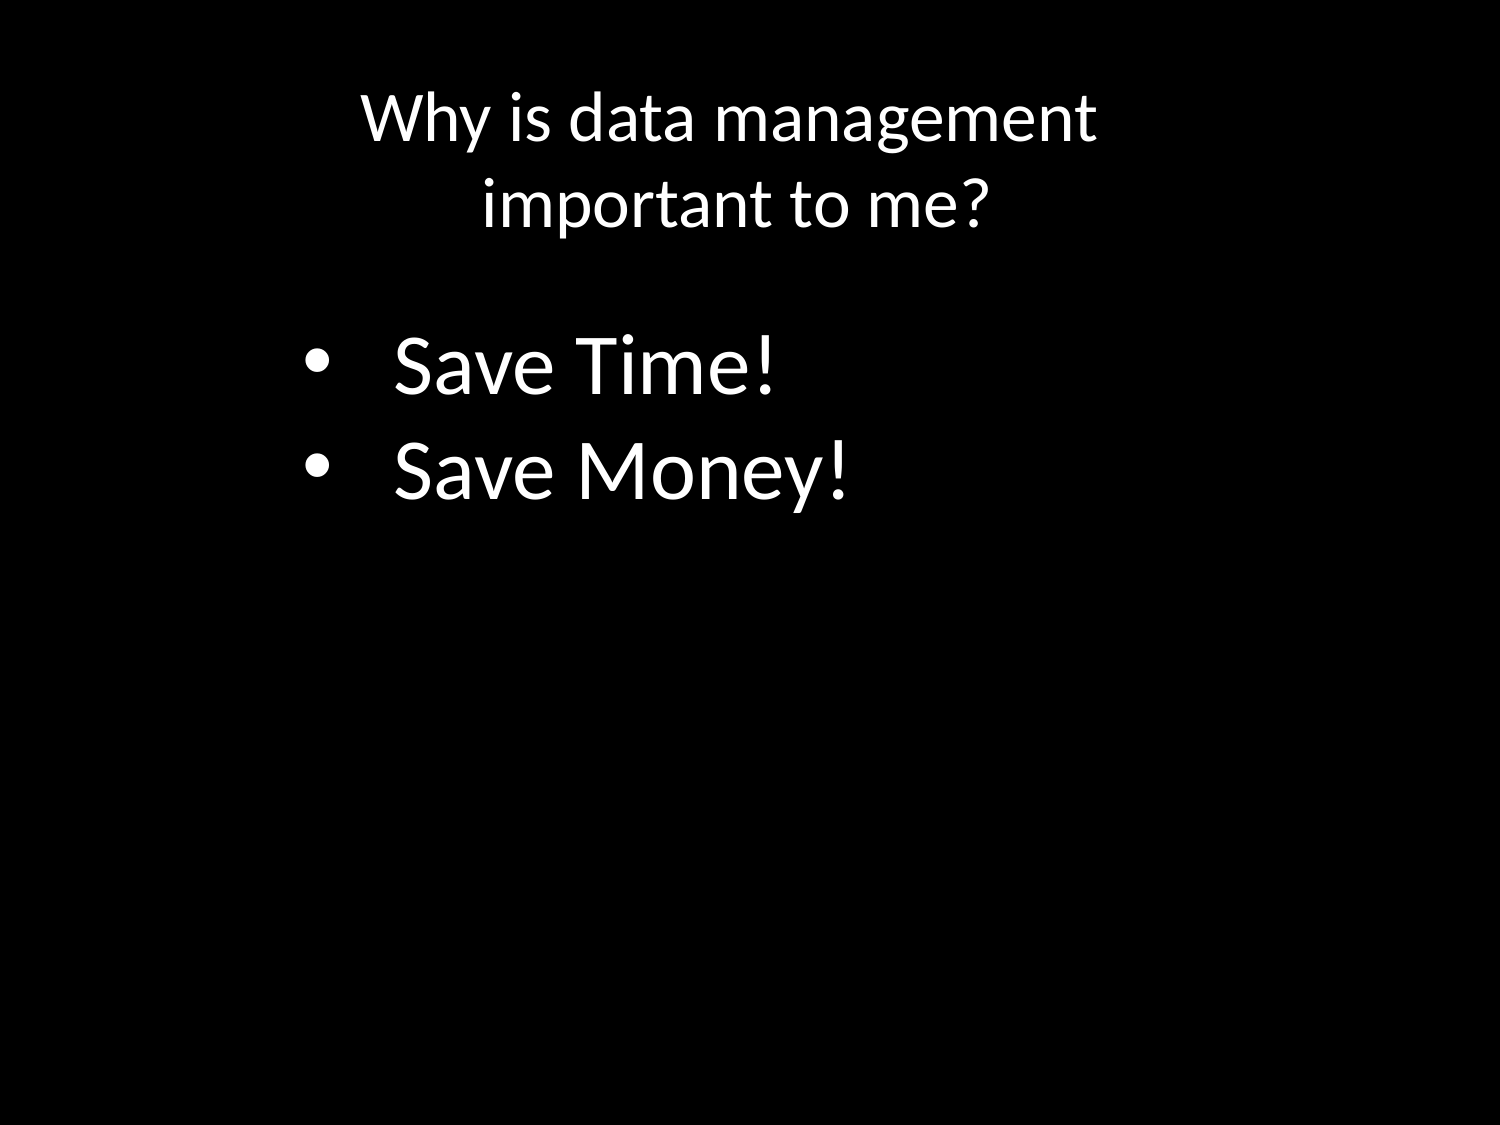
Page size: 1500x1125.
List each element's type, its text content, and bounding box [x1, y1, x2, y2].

text_box Save Time! Save Money! No data…….no money No data……no thesis No data……no publications Set yourself apart [287, 299, 1388, 1013]
title Why is data management important to me? [62, 62, 1413, 250]
